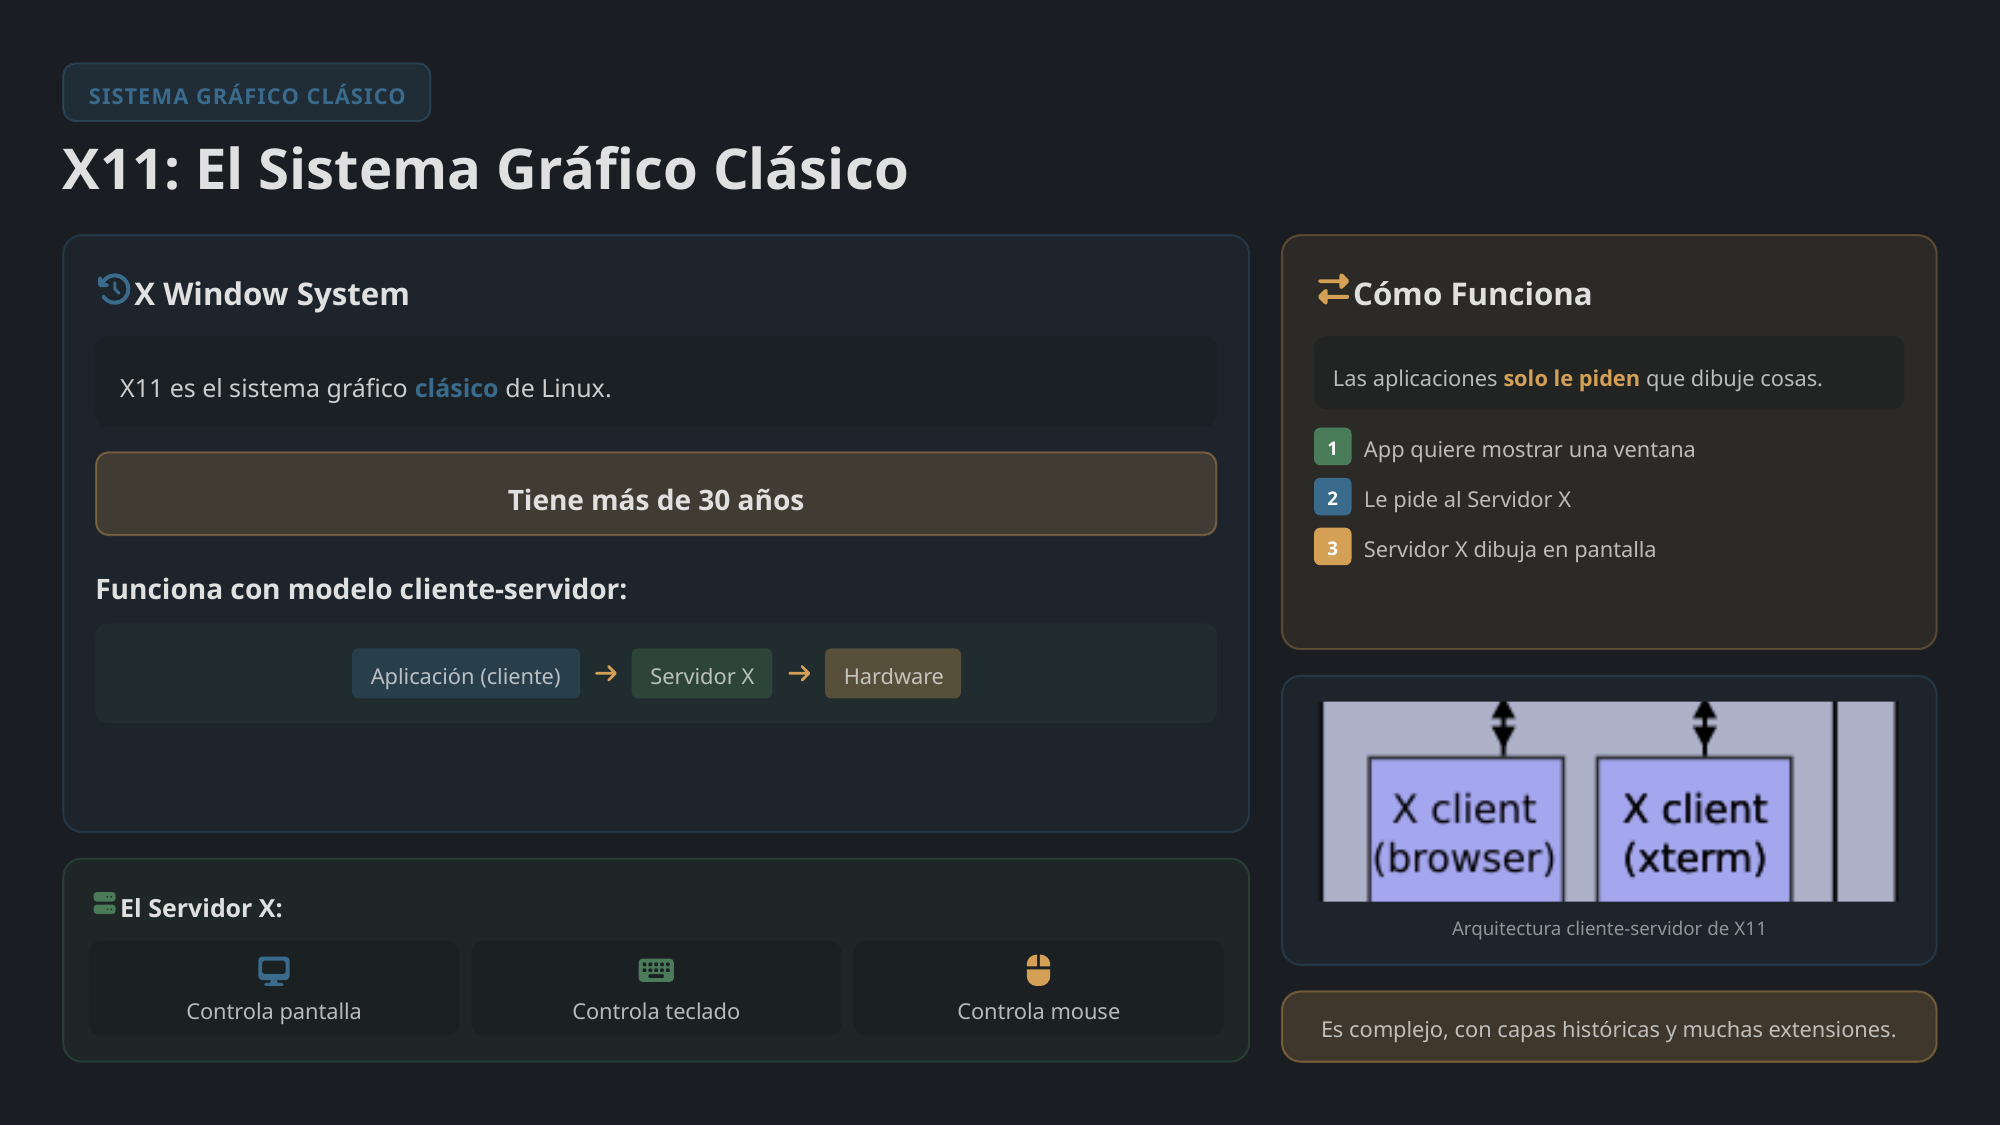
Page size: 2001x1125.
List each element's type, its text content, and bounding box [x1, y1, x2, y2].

text_box [1281, 675, 1937, 965]
text_box [63, 858, 1250, 1062]
text_box 1 [1309, 427, 1357, 466]
text_box [98, 273, 131, 305]
text_box [1318, 289, 1350, 305]
text_box [93, 904, 116, 914]
text_box [638, 958, 674, 982]
text_box X11: El Sistema Gráfico Clásico [62, 140, 1966, 203]
text_box Le pide al Servidor X [1363, 480, 1583, 513]
text_box Controla pantalla [96, 992, 453, 1024]
text_box Cómo Funciona [1353, 267, 1921, 311]
text_box [471, 940, 842, 1036]
text_box X11 es el sistema gráfico clásico de Linux. [120, 360, 1205, 402]
text_box [788, 665, 810, 682]
text_box [1026, 954, 1038, 967]
text_box [95, 335, 1218, 427]
text_box Controla teclado [478, 992, 835, 1024]
text_box [63, 235, 1250, 833]
text_box Las aplicaciones solo le piden que dibuje cosas. [1332, 354, 1897, 391]
text_box Controla mouse [860, 992, 1217, 1024]
text_box Hardware [825, 648, 972, 699]
text_box X Window System [134, 267, 1233, 311]
text_box [95, 623, 1218, 724]
text_box El Servidor X: [120, 884, 1236, 922]
text_box 2 [1309, 477, 1357, 516]
text_box [853, 940, 1224, 1036]
text_box Funciona con modelo cliente-servidor: [95, 560, 1232, 605]
text_box Es complejo, con capas históricas y muchas extensiones. [1296, 1010, 1923, 1043]
text_box [1314, 335, 1905, 410]
text_box [594, 665, 617, 682]
text_box [63, 63, 431, 122]
text_box Aplicación (cliente) [351, 648, 591, 699]
text_box SISTEMA GRÁFICO CLÁSICO [88, 82, 415, 105]
picture [1307, 701, 1911, 902]
text_box [93, 892, 116, 902]
text_box App quiere mostrar una ventana [1363, 430, 1699, 463]
text_box [1281, 235, 1937, 650]
text_box [89, 940, 460, 1036]
text_box Servidor X dibuja en pantalla [1363, 530, 1663, 563]
text_box [96, 452, 1217, 536]
text_box [258, 956, 290, 986]
text_box [1281, 991, 1937, 1062]
text_box [1026, 969, 1051, 986]
text_box 3 [1309, 527, 1357, 566]
text_box Arquitectura cliente-servidor de X11 [1303, 914, 1916, 939]
text_box [1039, 954, 1051, 967]
text_box Servidor X [631, 648, 784, 699]
text_box [1317, 273, 1349, 289]
text_box Tiene más de 30 años [108, 471, 1204, 516]
